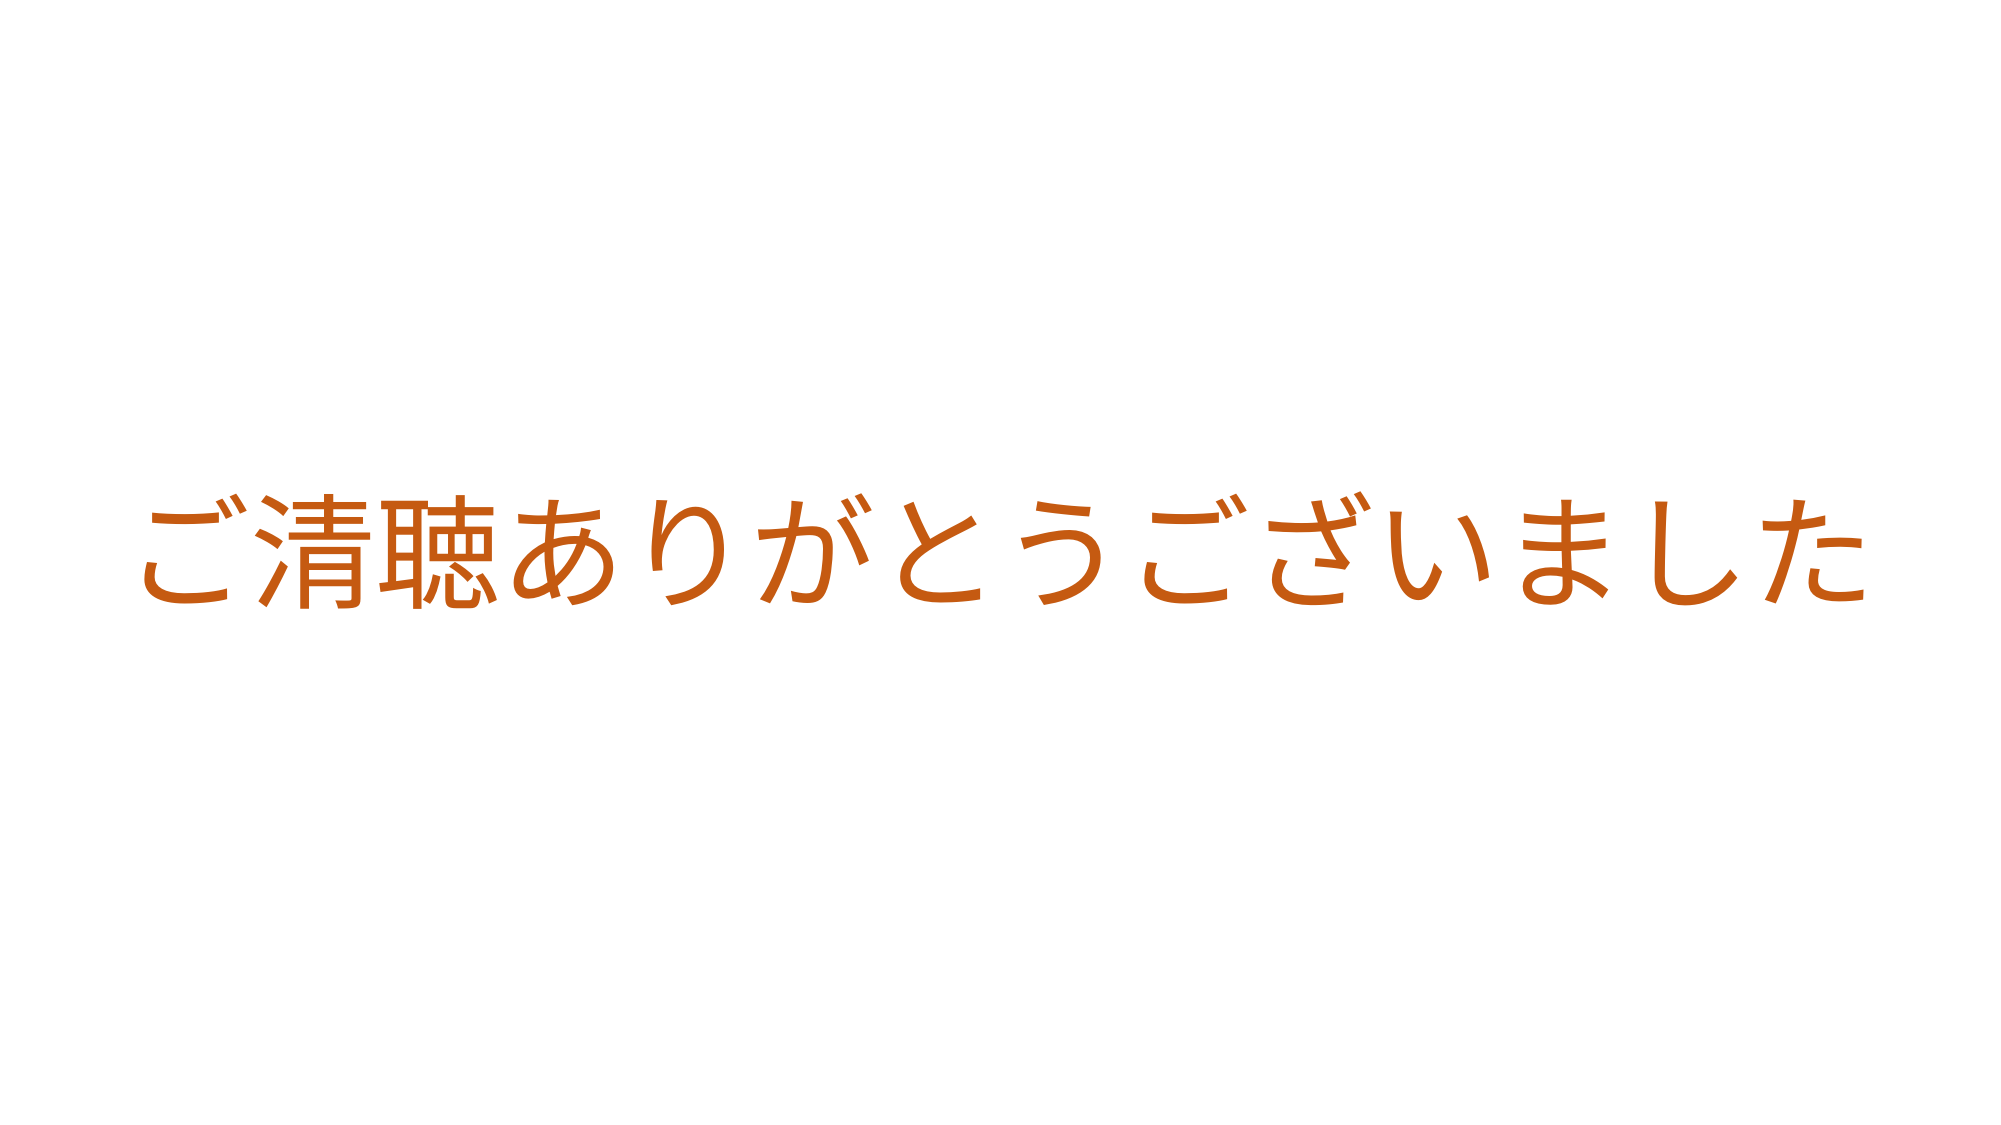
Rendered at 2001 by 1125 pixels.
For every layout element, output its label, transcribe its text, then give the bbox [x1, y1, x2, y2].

title ご清聴ありがとうございました [0, 242, 2000, 635]
